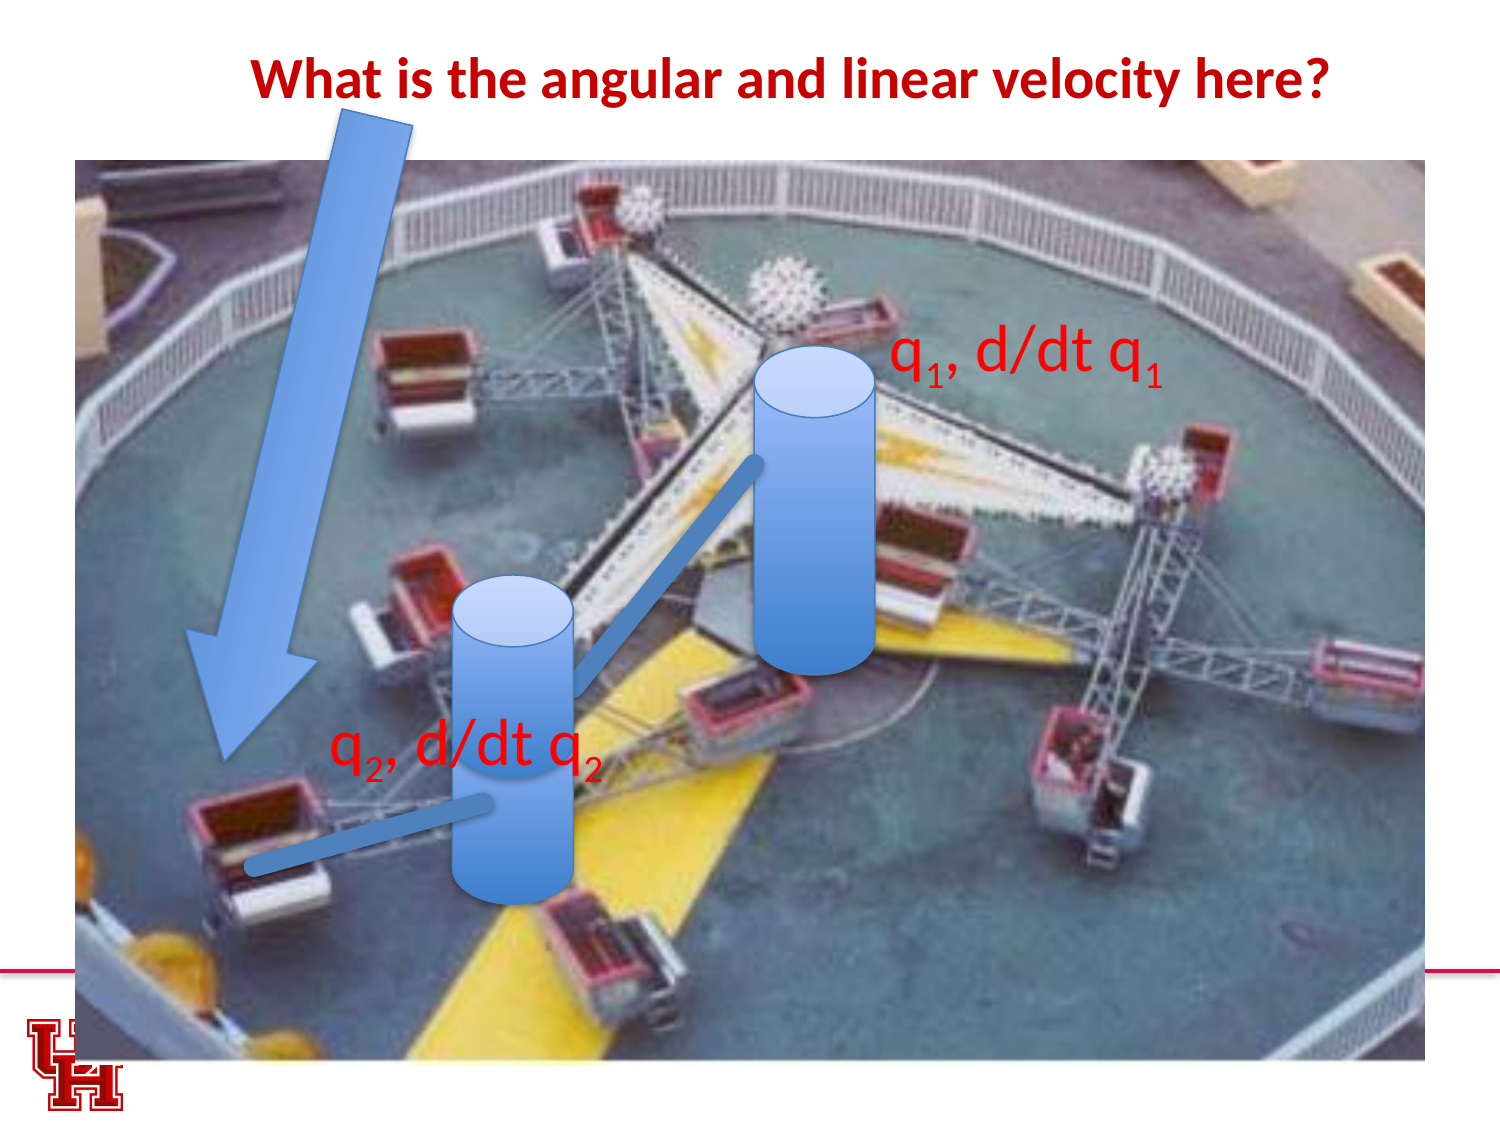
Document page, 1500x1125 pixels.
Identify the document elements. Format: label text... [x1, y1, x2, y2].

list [74, 160, 1426, 1065]
title What is the angular and linear velocity here? [157, 0, 1425, 150]
text_box [329, 108, 414, 158]
picture [27, 1019, 123, 1111]
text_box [573, 464, 755, 688]
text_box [253, 802, 484, 867]
